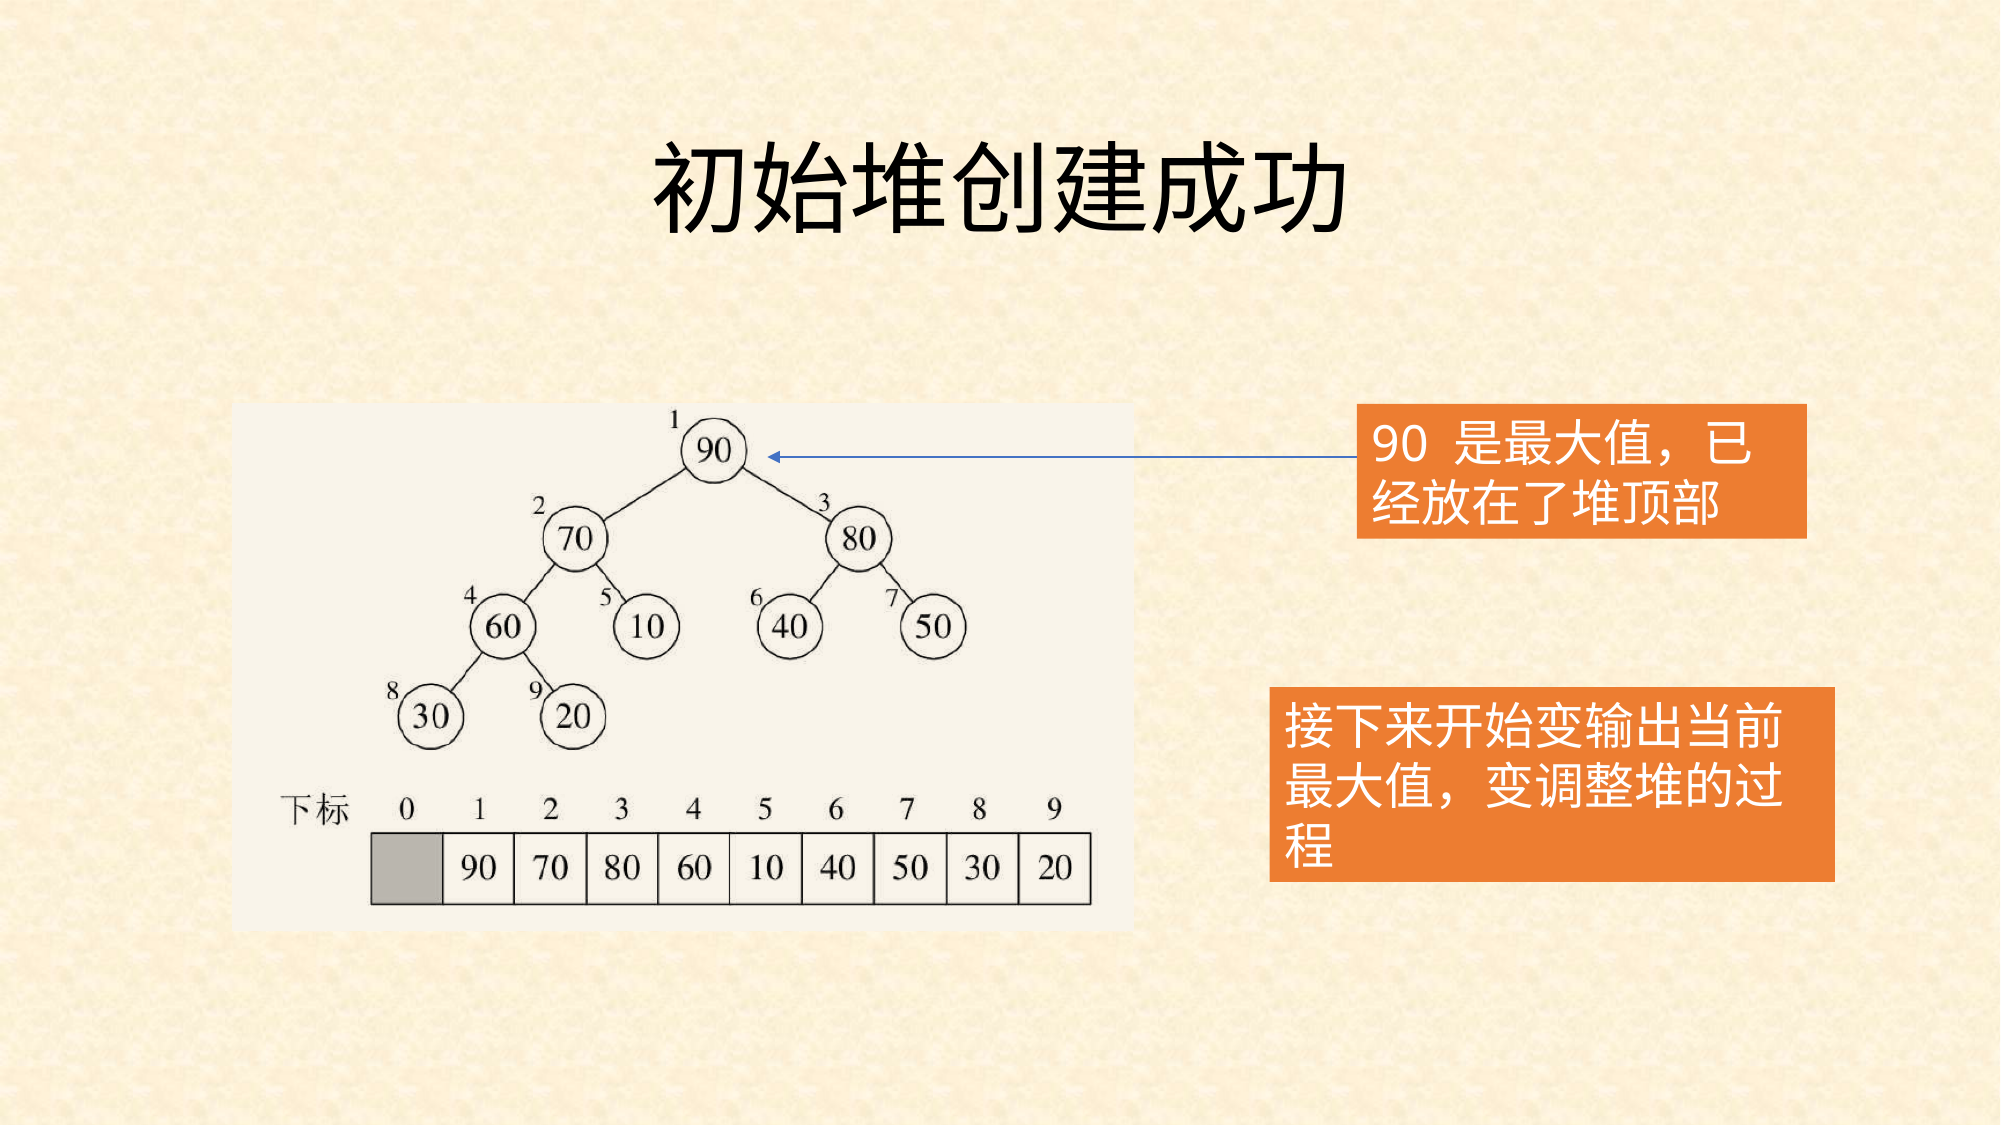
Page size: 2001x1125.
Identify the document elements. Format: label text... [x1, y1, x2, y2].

picture [0, 0, 2001, 1125]
text_box 接下来开始变输出当前最大值，变调整堆的过程 [1269, 687, 1835, 882]
text_box 初始堆创建成功 [336, 117, 1663, 253]
text_box 90 是最大值，已经放在了堆顶部 [1356, 403, 1807, 539]
